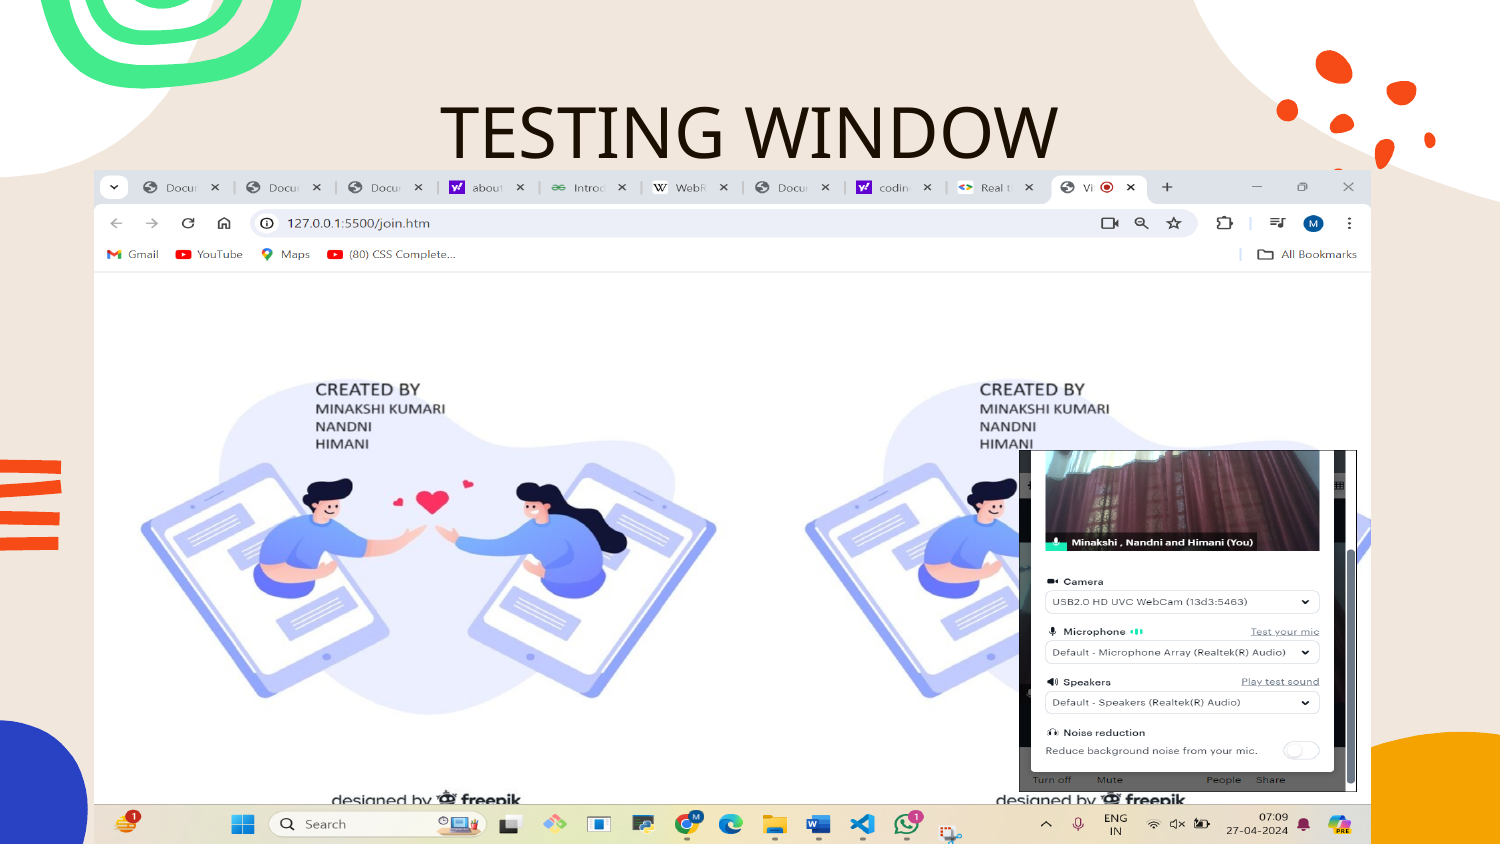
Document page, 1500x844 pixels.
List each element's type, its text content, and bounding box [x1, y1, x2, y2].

picture [94, 169, 1372, 844]
title TESTING WINDOW [118, 72, 1382, 167]
